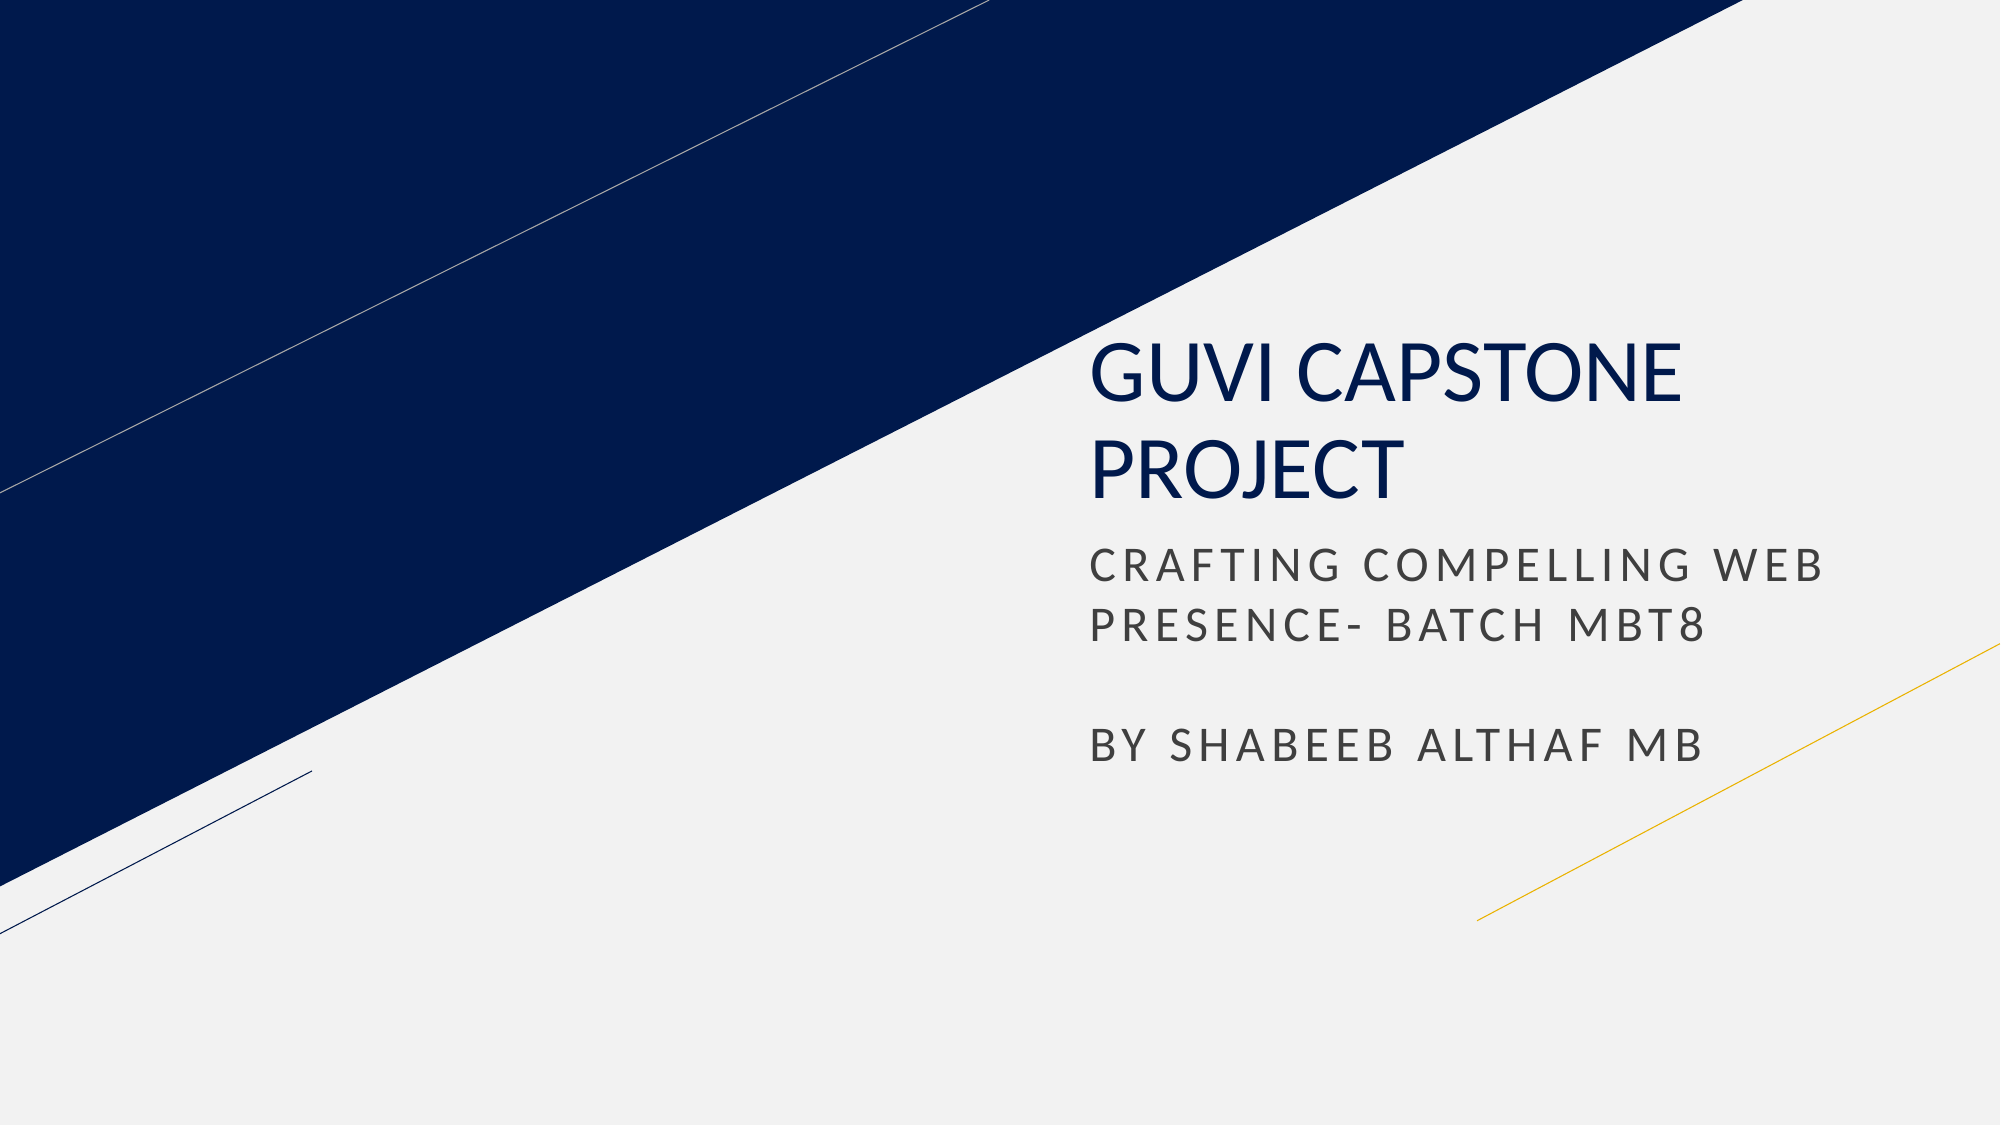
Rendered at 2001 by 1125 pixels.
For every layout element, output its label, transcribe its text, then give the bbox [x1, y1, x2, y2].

subtitle CRAFTING COMPELLING WEB PRESENCE- BATCH MBT8 BY SHABEEB ALTHAF MB [1074, 523, 1871, 730]
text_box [484, 468, 562, 652]
title GUVI CAPSTONE PROJECT [1074, 252, 1871, 518]
